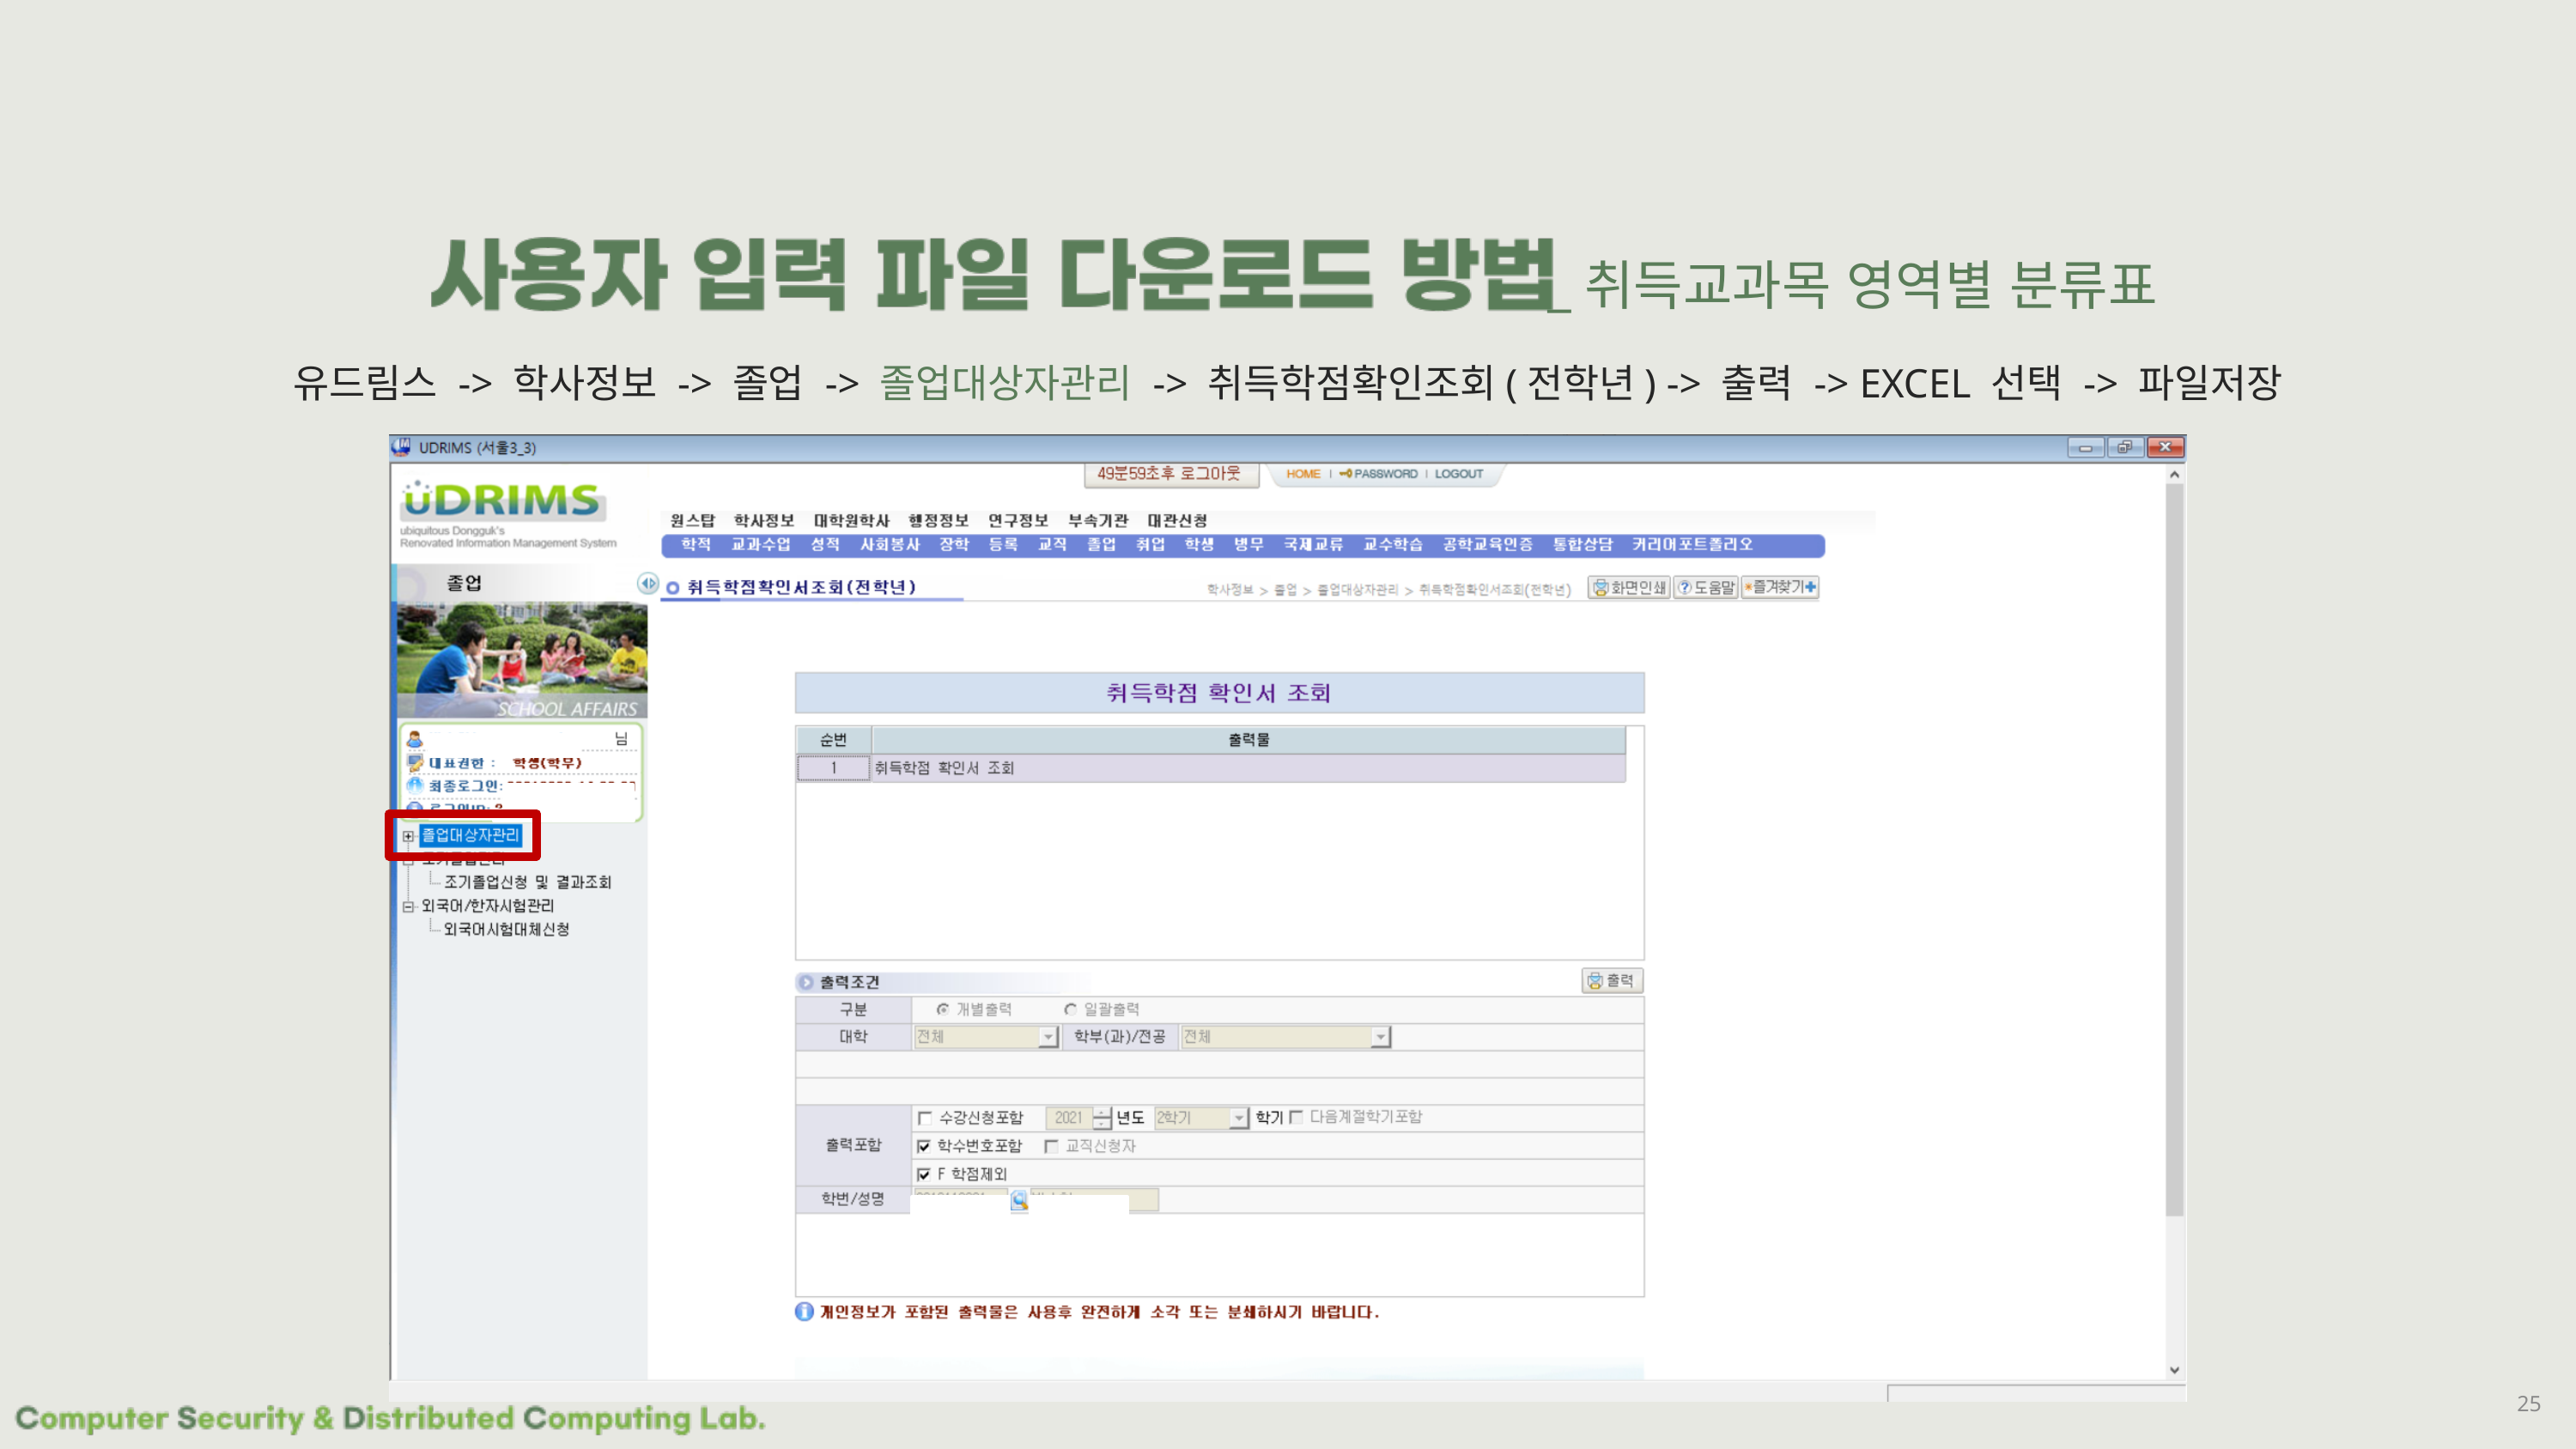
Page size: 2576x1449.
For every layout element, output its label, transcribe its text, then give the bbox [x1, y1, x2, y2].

slide_number 25 [2254, 1379, 2555, 1431]
picture [0, 434, 2188, 1449]
text_box 유드림스 -> 학사정보 -> 졸업 -> 졸업대상자관리 -> 취득학점확인조회(전학년) -> 출력 -> EXCEL 선택 -> 파일저장 [280, 352, 2296, 413]
text_box _취득교과목 영역별 분류표 [1602, 245, 2171, 323]
picture [415, 211, 1599, 373]
